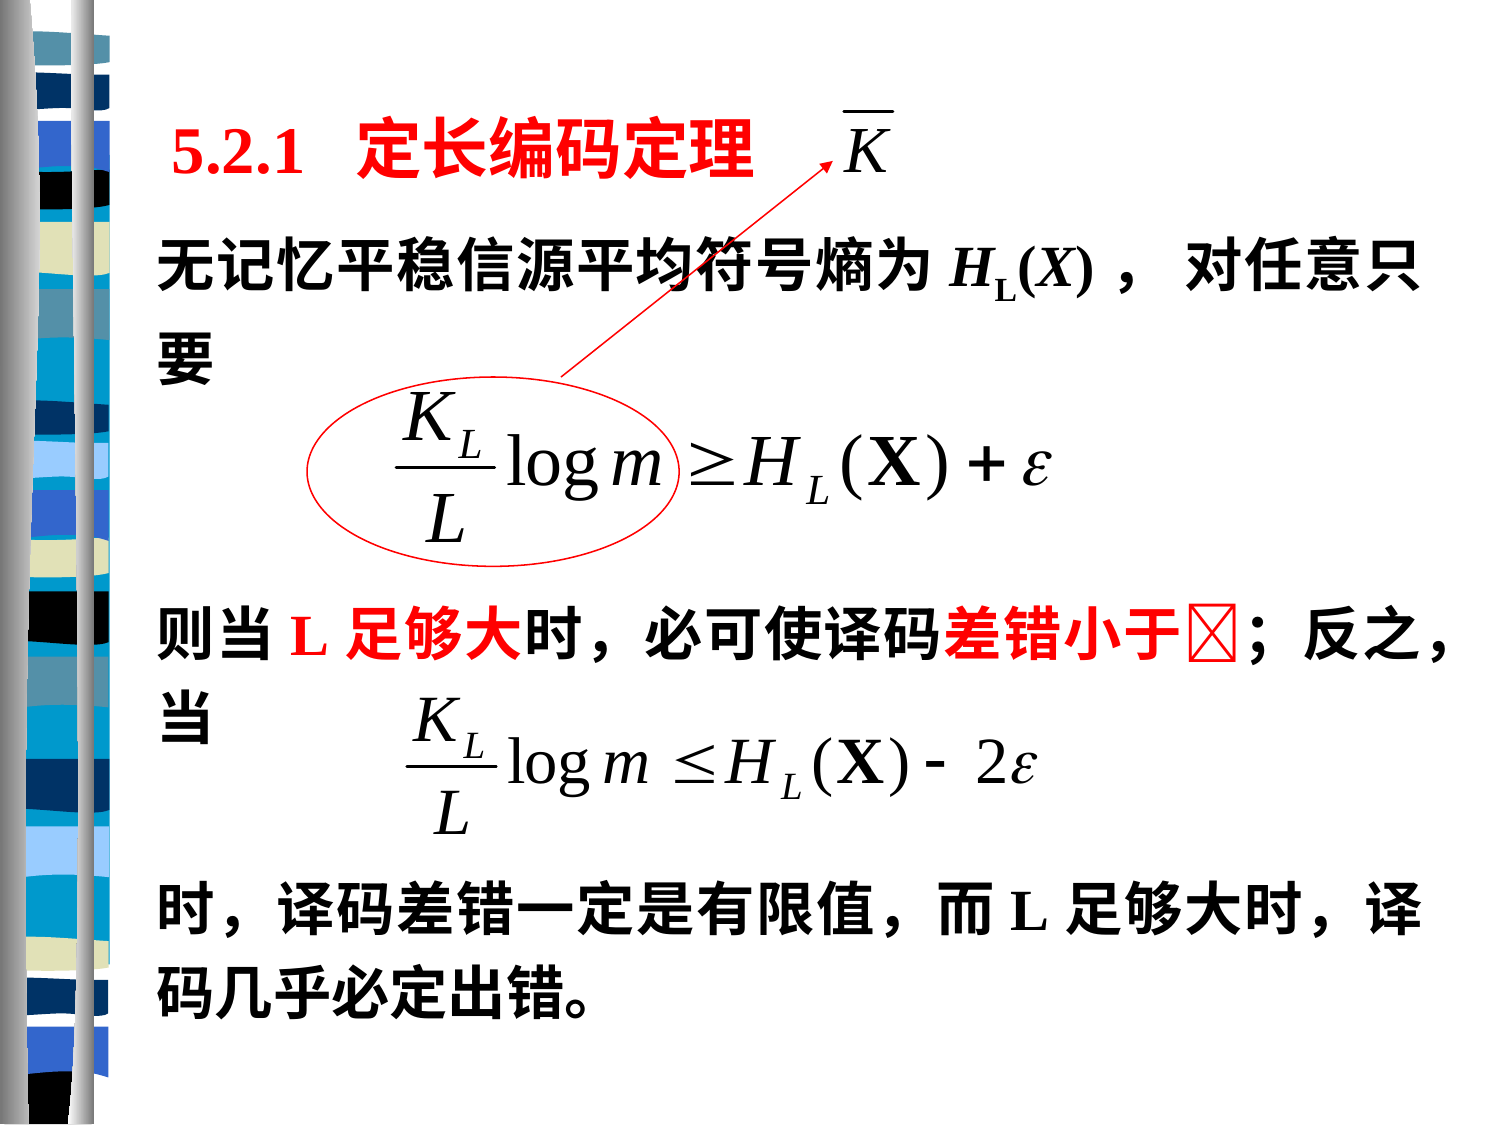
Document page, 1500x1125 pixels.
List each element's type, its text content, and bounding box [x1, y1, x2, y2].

text_box [307, 397, 378, 547]
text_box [395, 678, 1058, 850]
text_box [383, 369, 1070, 560]
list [832, 95, 905, 184]
text_box 5.2.1 定长编码定理 [157, 83, 900, 194]
